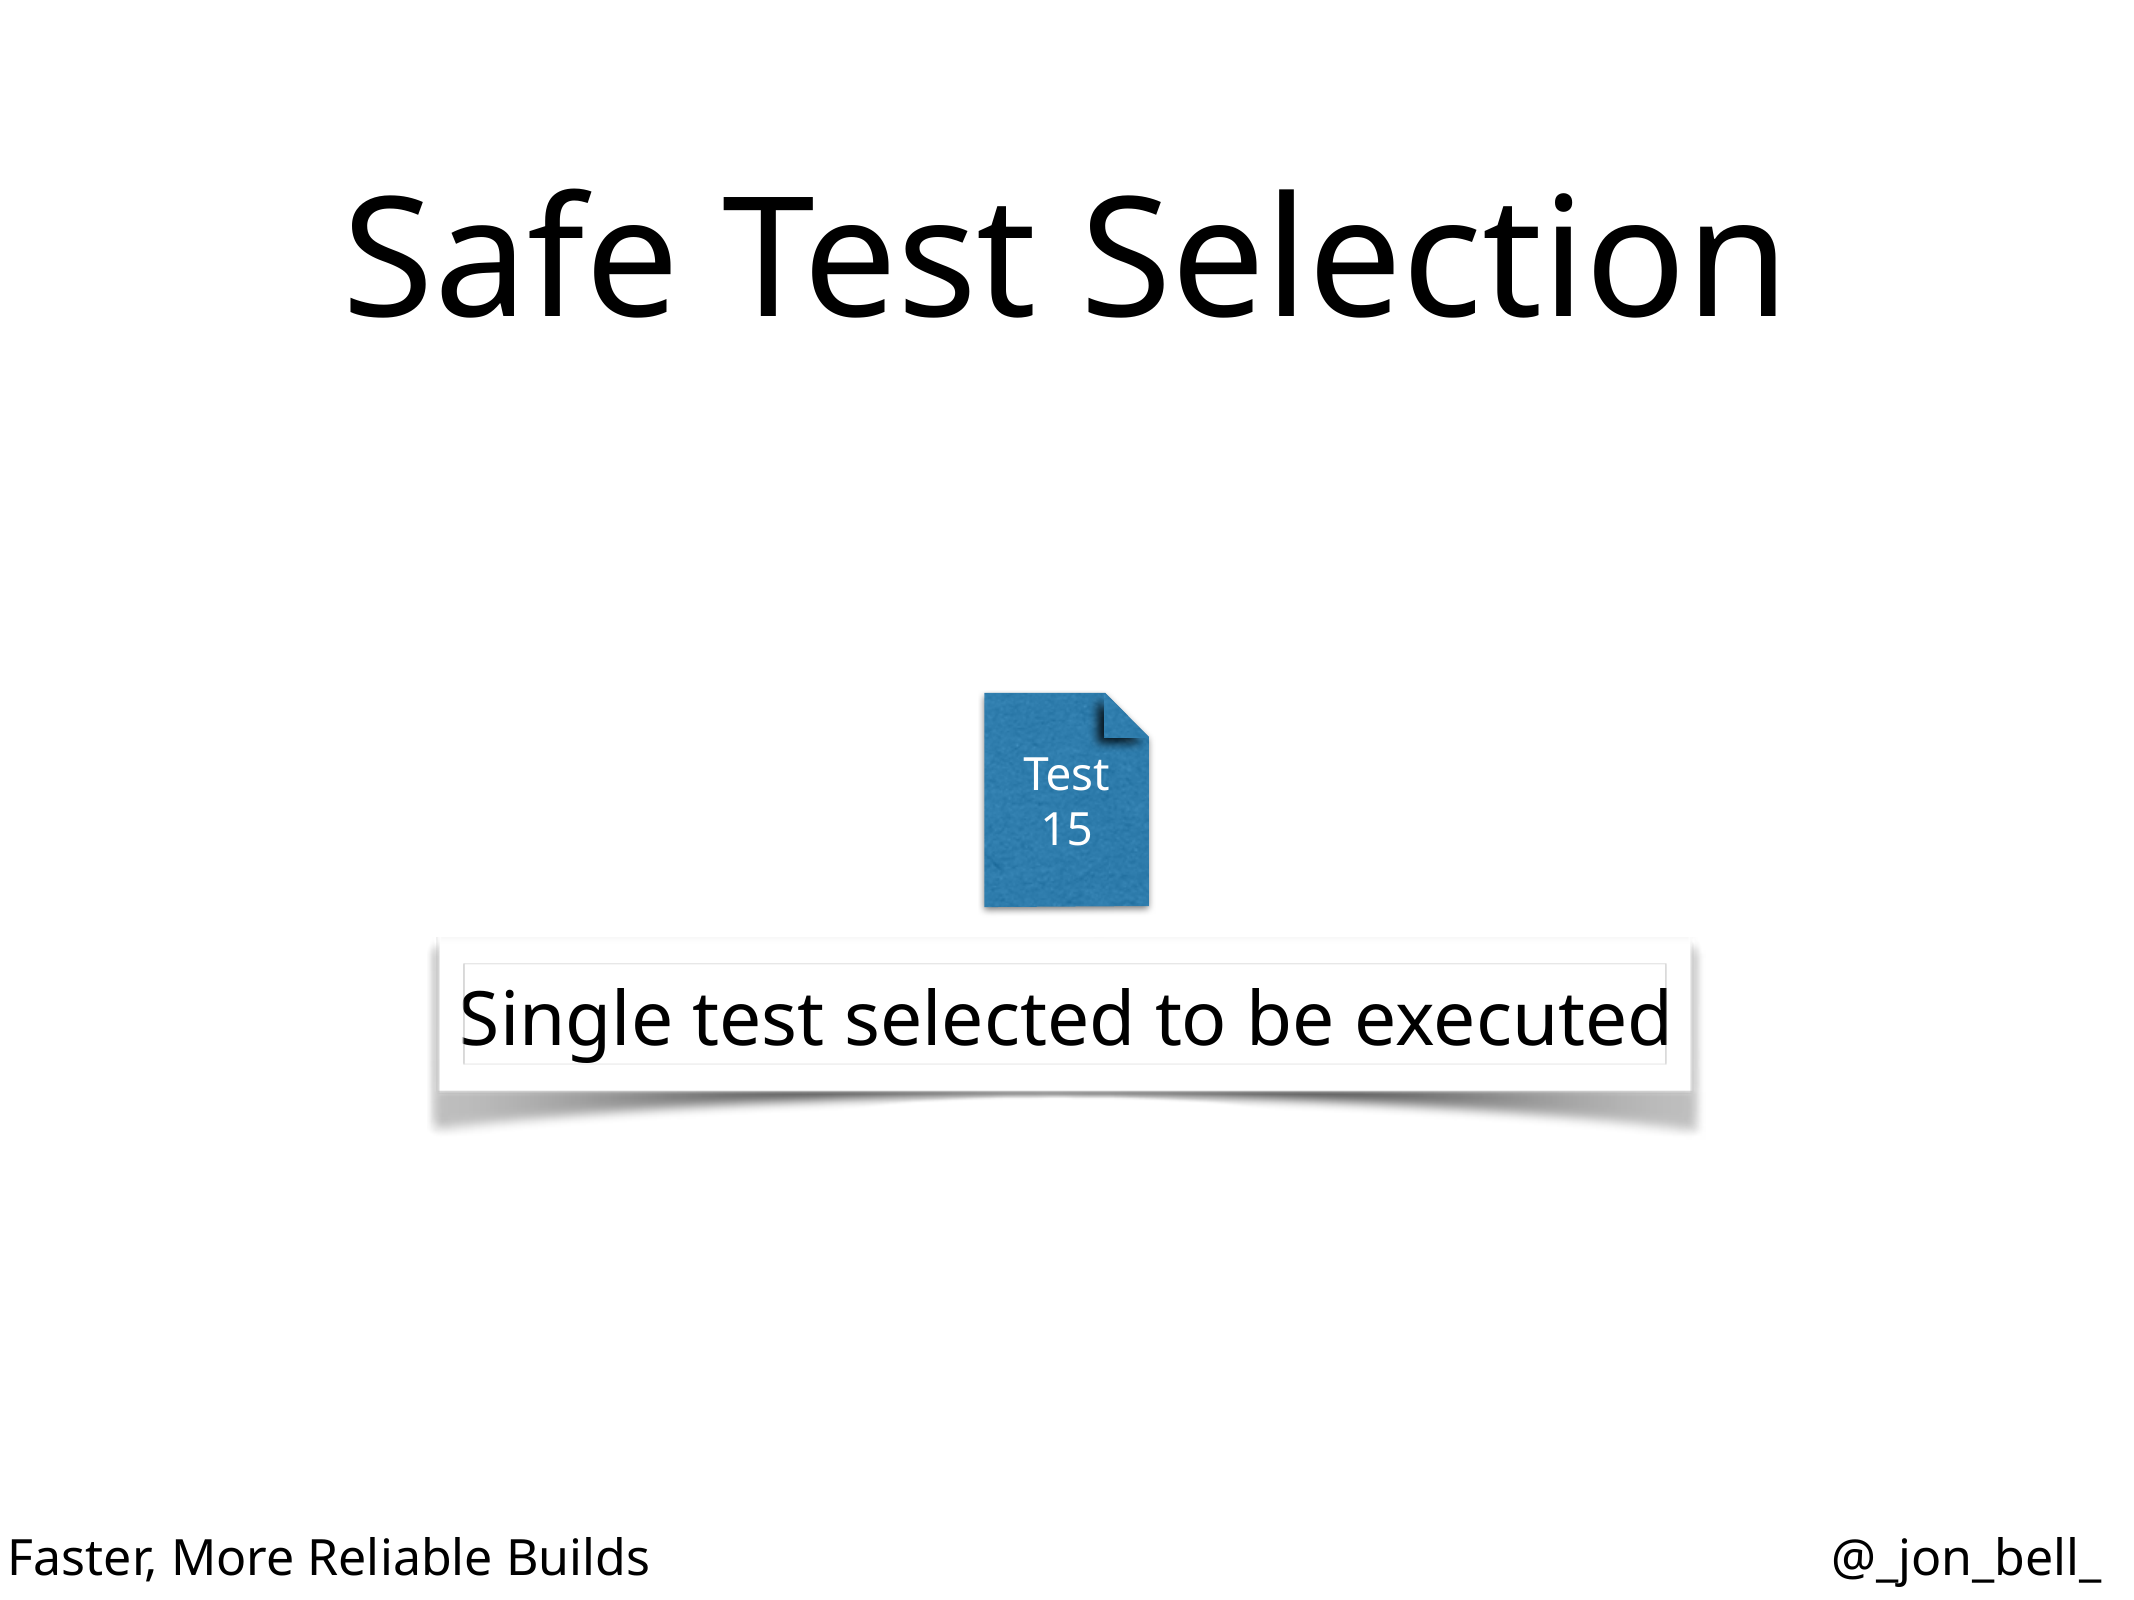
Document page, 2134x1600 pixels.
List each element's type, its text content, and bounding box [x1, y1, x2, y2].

title Safe Test Selection [155, 72, 1978, 428]
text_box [427, 936, 1706, 1140]
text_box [984, 692, 1150, 908]
